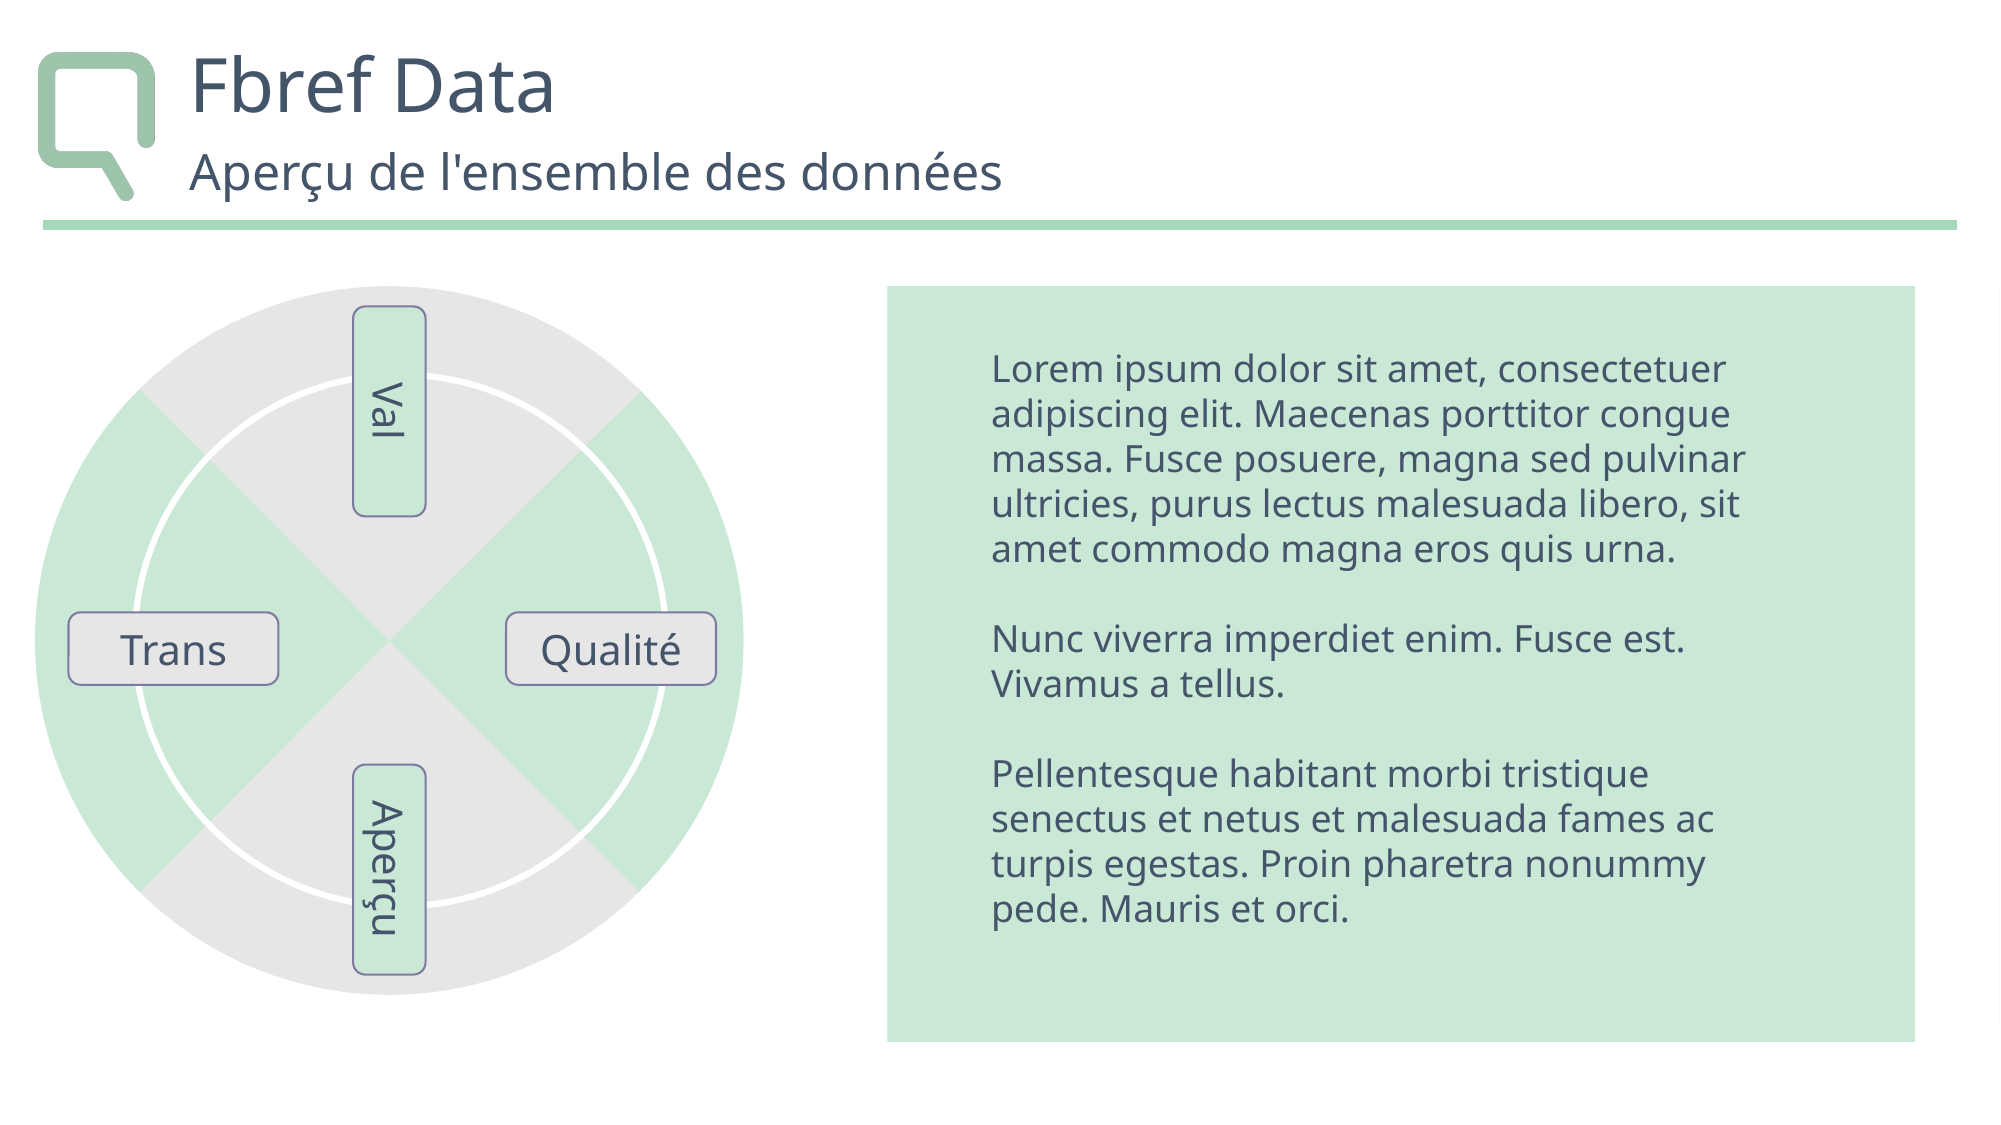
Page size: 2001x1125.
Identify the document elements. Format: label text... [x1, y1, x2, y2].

text_box Val [352, 305, 427, 518]
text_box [540, 596, 725, 685]
title Fbref Data [174, 37, 1958, 139]
text_box [140, 285, 643, 455]
text_box [140, 826, 639, 996]
text_box Trans [67, 611, 280, 686]
text_box [582, 391, 745, 894]
text_box Lorem ipsum dolor sit amet, consectetuer adipiscing elit. Maecenas porttitor congue massa. Fusce posuere, magna sed pulvinar ultricies, purus lectus malesuada libero, sit amet commodo magna eros quis urna. Nunc viverra imperdiet enim. Fusce est. Vivamus a tellus. Pellentesque habitant morbi tristique senectus et netus et malesuada fames ac turpis egestas. Proin pharetra nonummy pede. Mauris et orci. [976, 337, 1827, 983]
text_box [33, 387, 207, 894]
text_box Qualité [504, 611, 709, 686]
list Aperçu de l'ensemble des données [174, 139, 1958, 217]
text_box Aperçu [352, 763, 427, 976]
text_box [886, 285, 1916, 1043]
text_box [135, 375, 664, 906]
